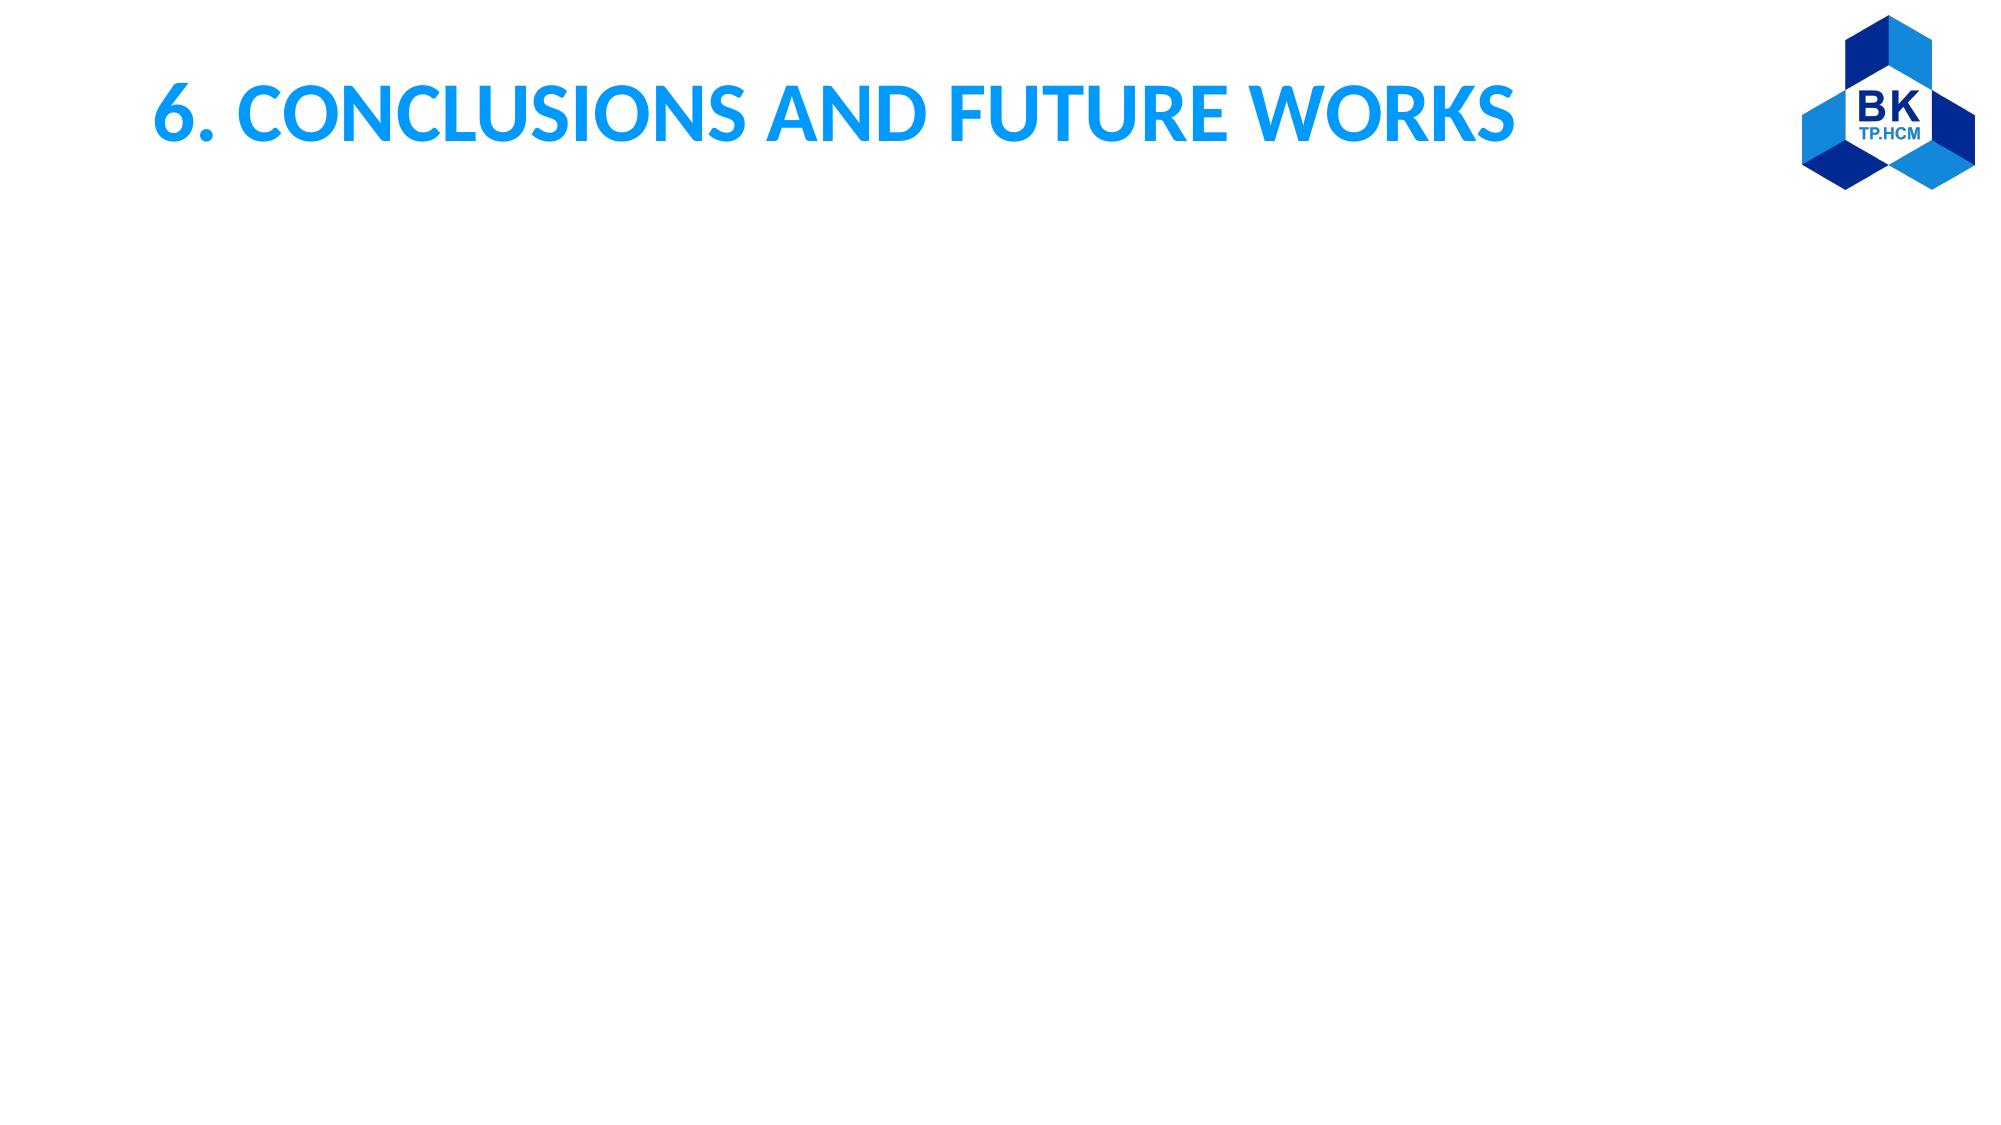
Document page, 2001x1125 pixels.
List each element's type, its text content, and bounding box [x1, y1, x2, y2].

title 6. CONCLUSIONS AND FUTURE WORKS [137, 59, 1863, 168]
picture [1802, 15, 1975, 190]
